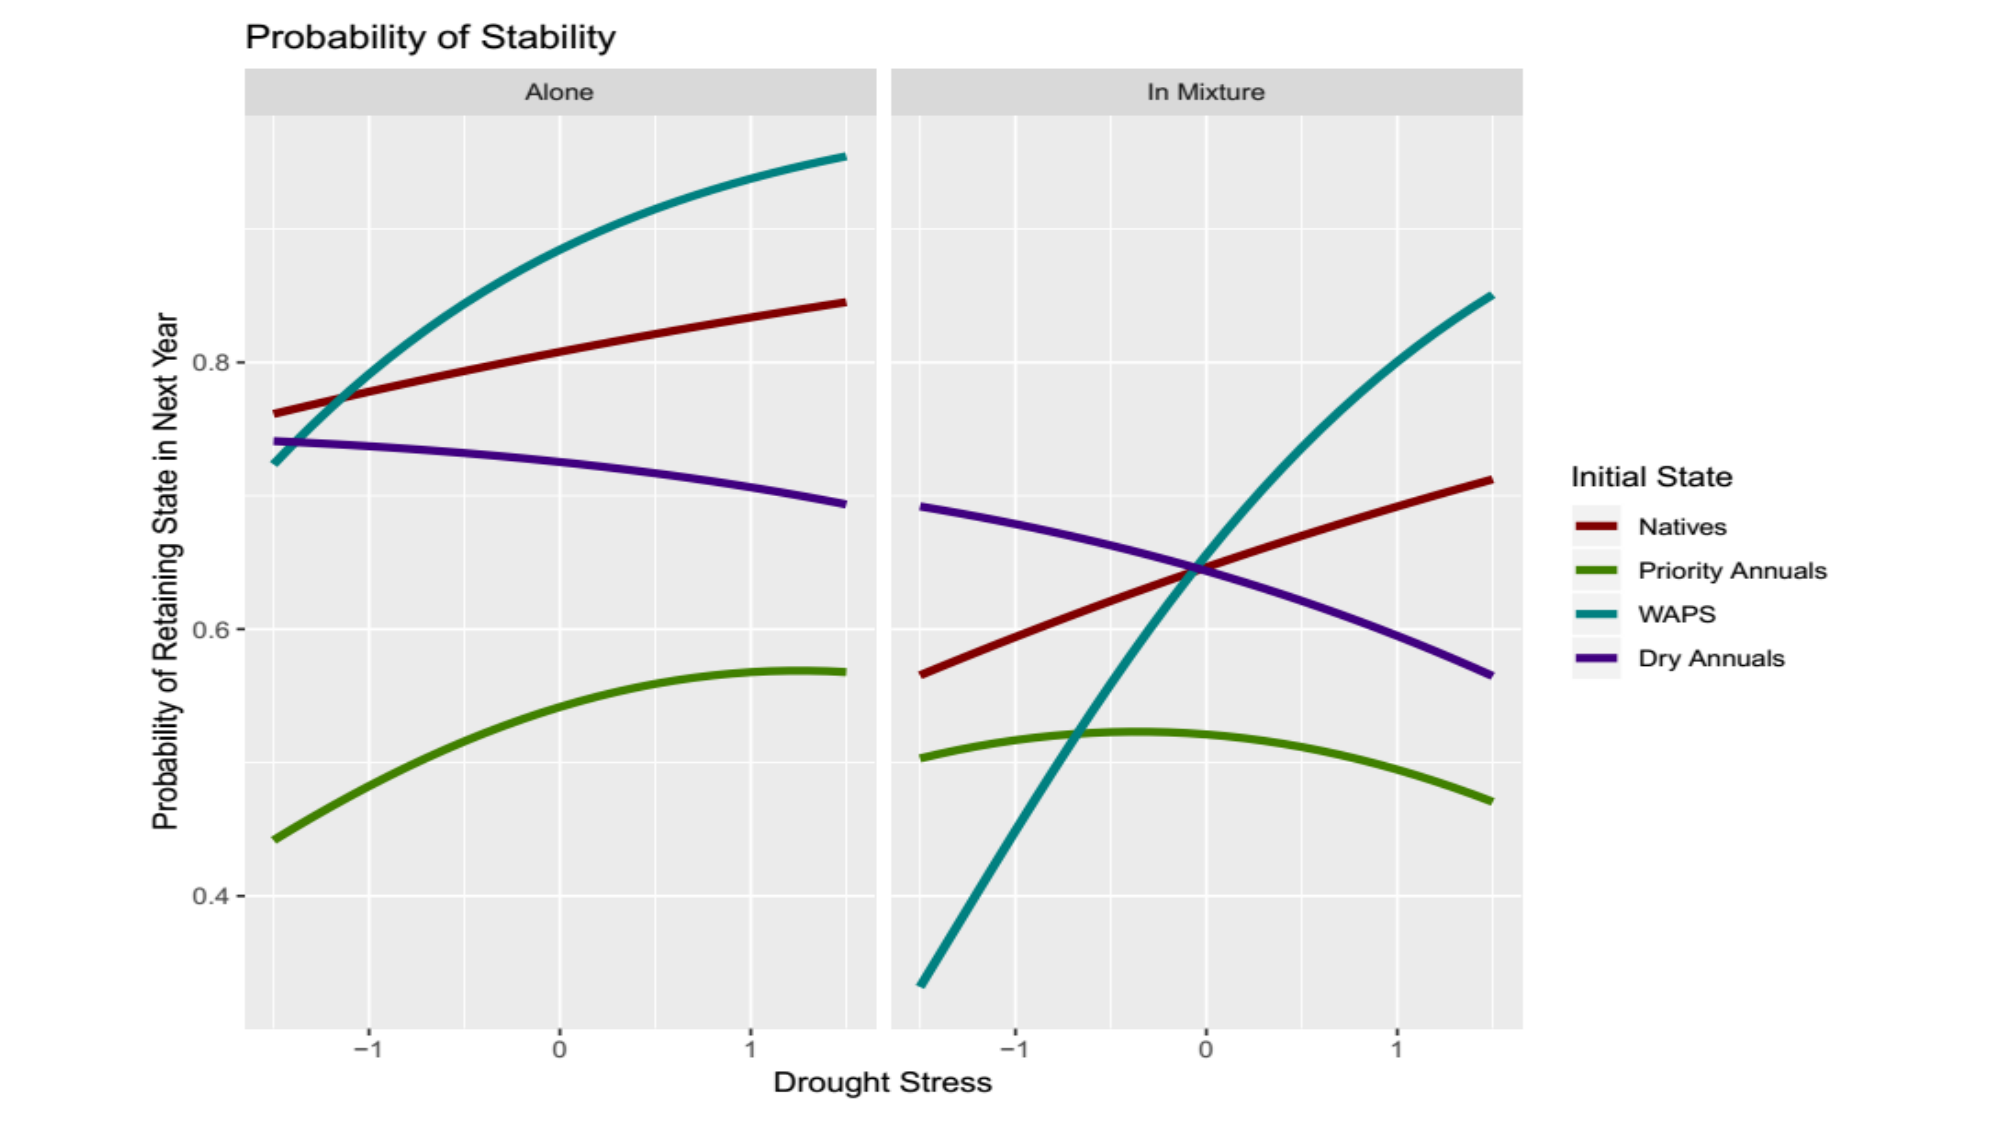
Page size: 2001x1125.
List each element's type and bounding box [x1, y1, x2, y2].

picture [137, 11, 1863, 1114]
